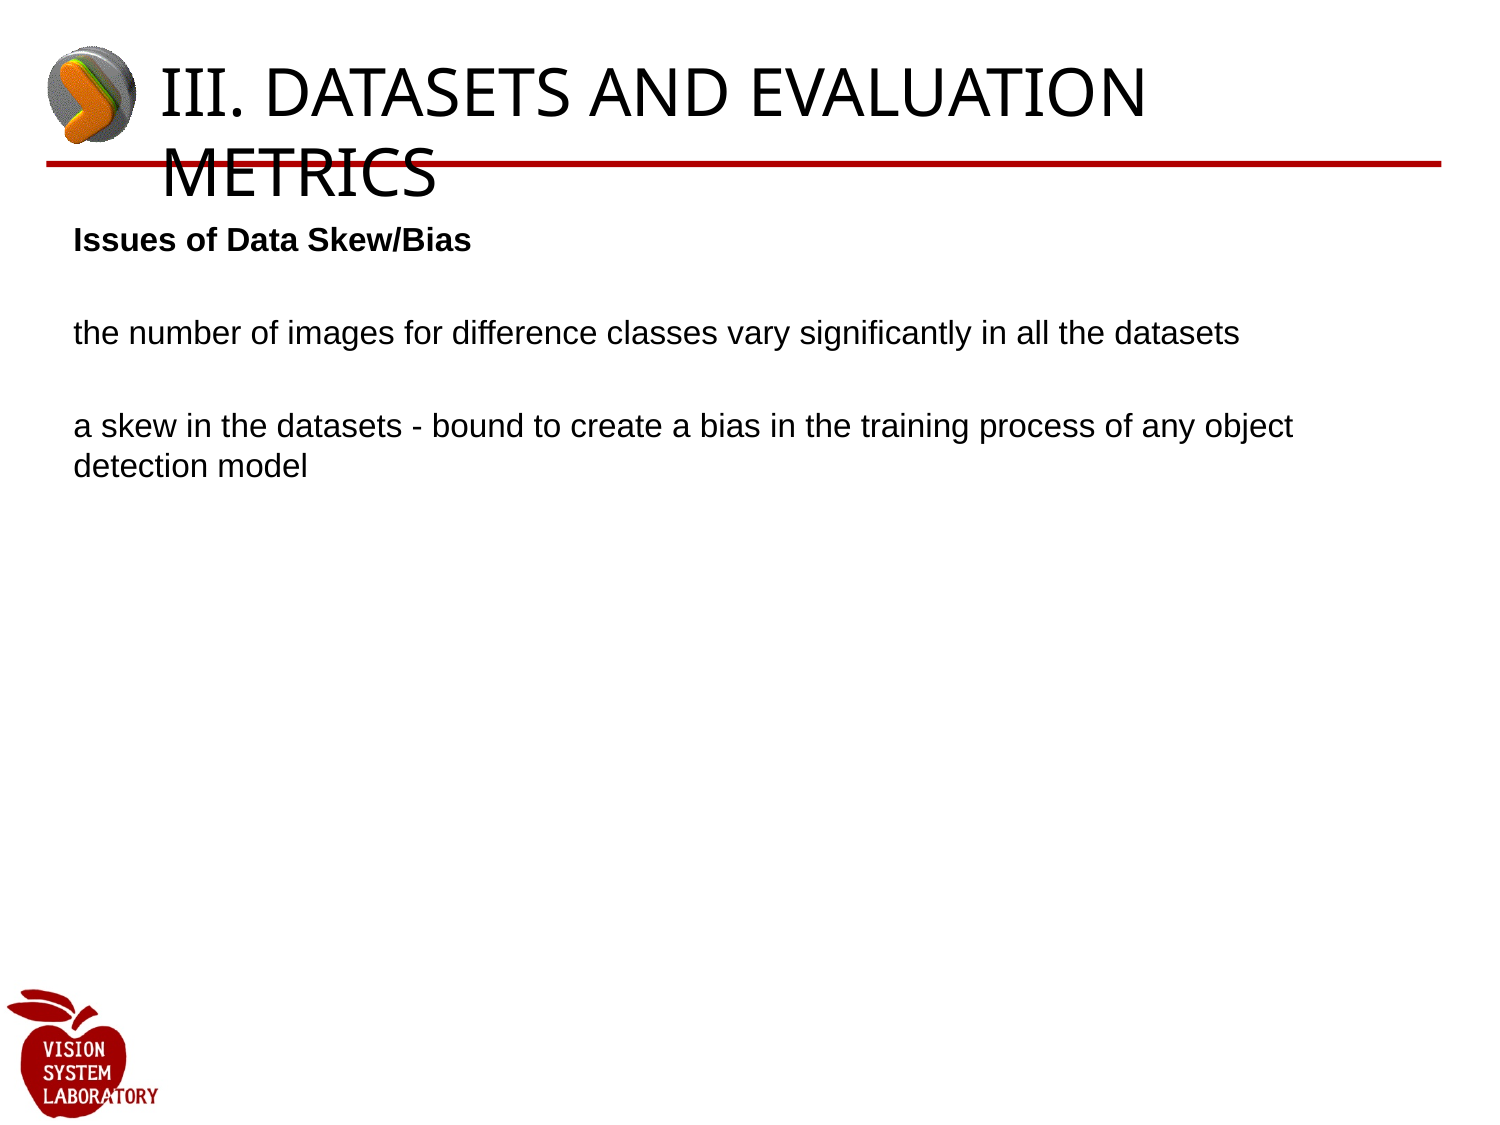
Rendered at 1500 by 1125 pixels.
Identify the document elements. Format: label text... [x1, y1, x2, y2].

picture [3, 980, 173, 1121]
picture [0, 10, 195, 188]
list Issues of Data Skew/Bias the number of images for difference classes vary significantly in all the datasets a skew in the datasets - bound to create a bias in the training process of any object detection model [58, 210, 1442, 973]
title III. DATASETS AND EVALUATION METRICS [145, 42, 1424, 135]
